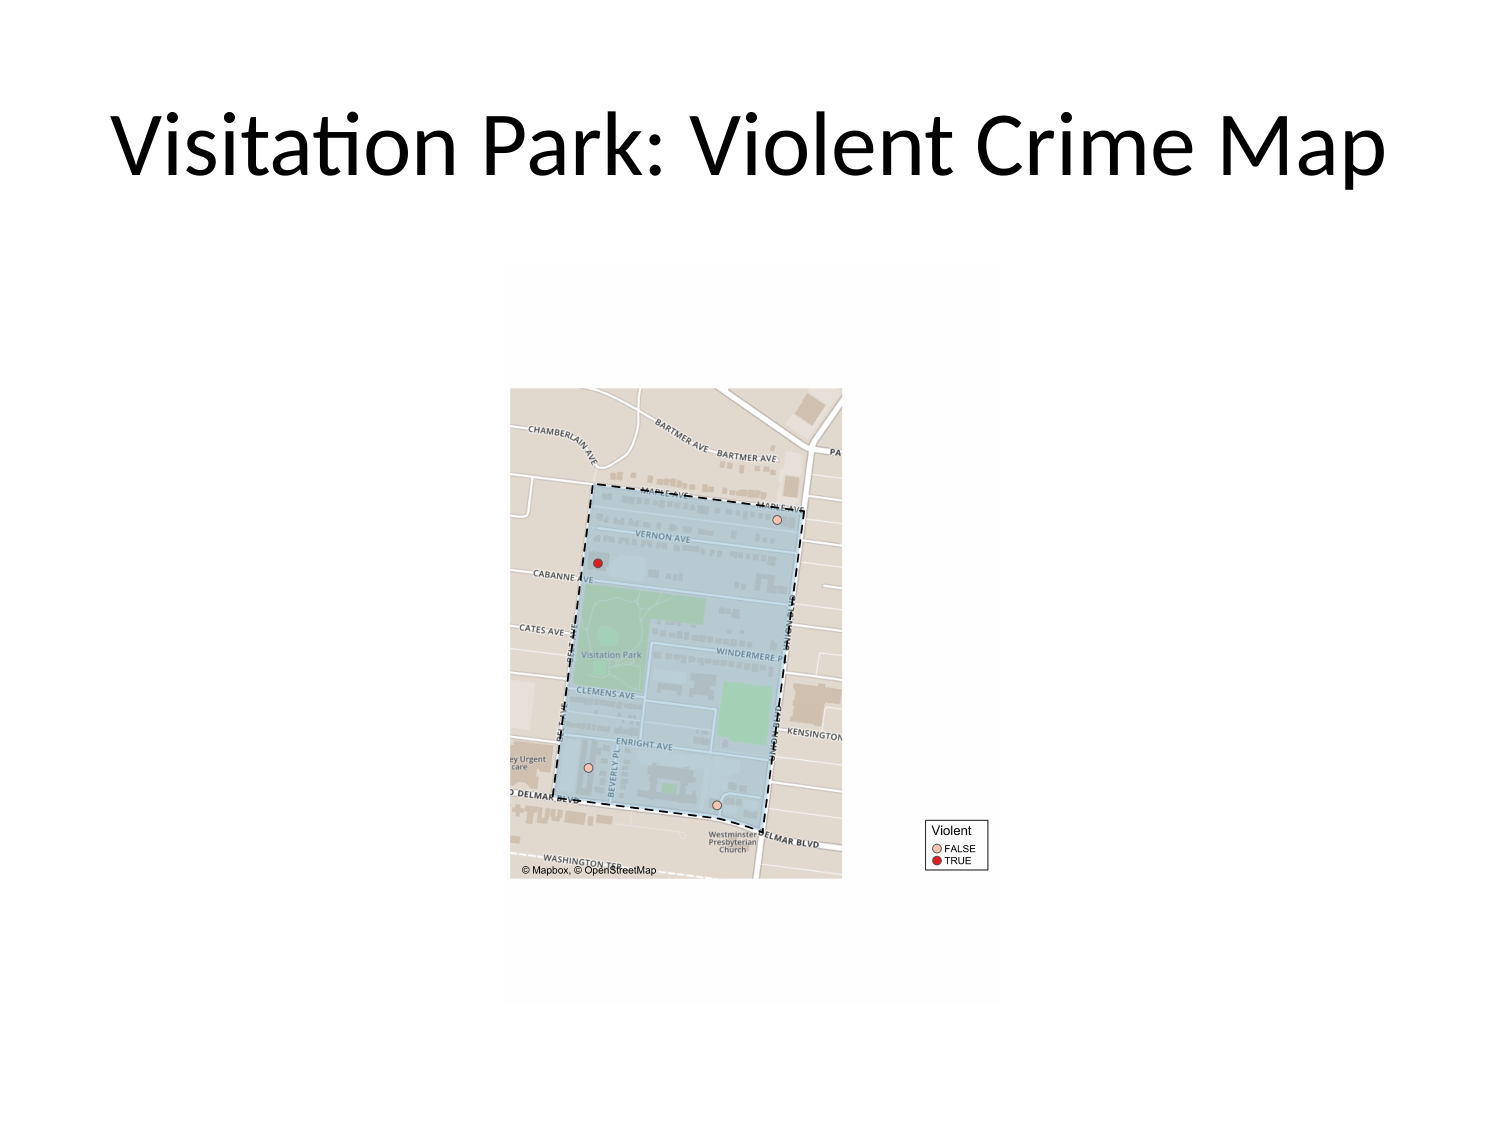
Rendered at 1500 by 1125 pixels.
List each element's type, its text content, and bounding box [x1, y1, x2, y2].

title Visitation Park: Violent Crime Map [75, 45, 1425, 233]
picture [499, 262, 1003, 1005]
